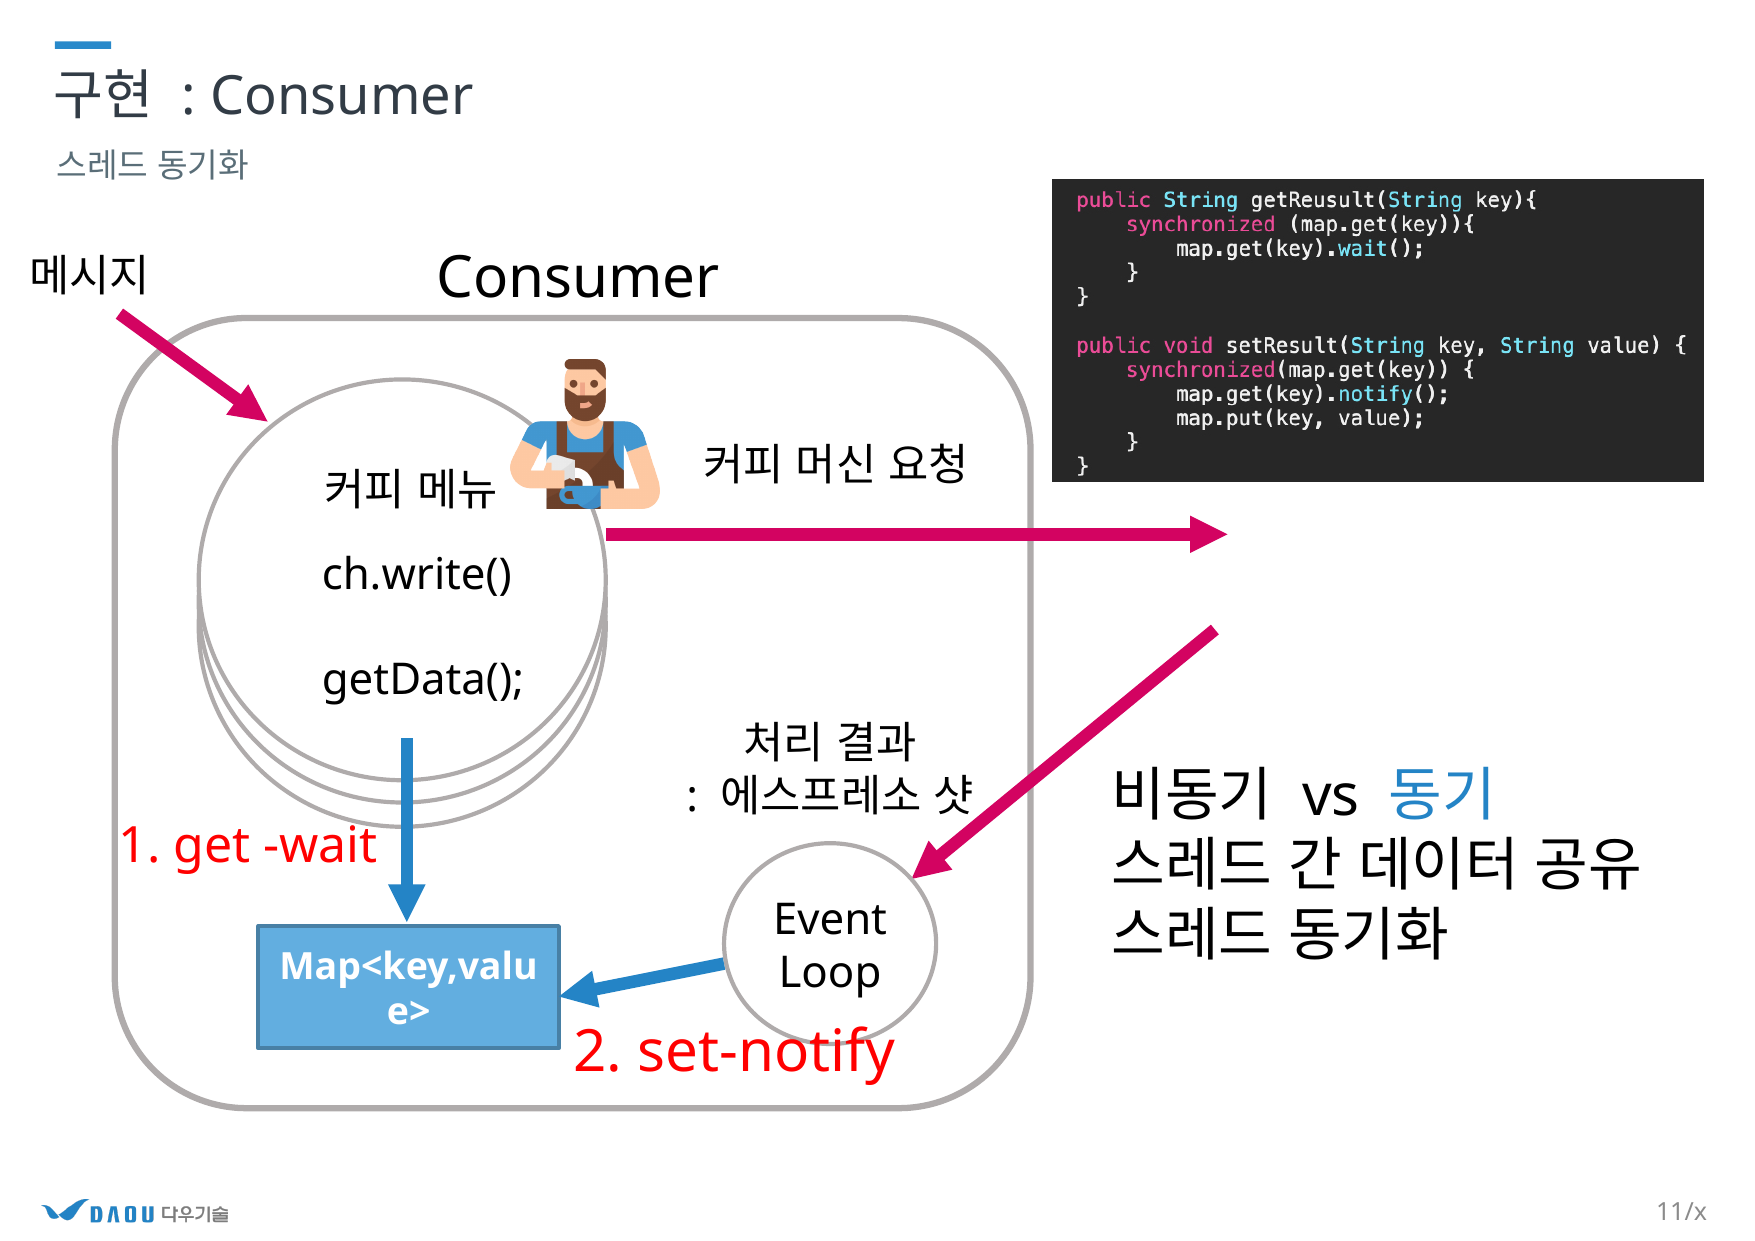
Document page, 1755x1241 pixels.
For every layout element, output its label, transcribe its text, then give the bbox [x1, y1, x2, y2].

text_box 메시지 [14, 240, 109, 308]
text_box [119, 313, 268, 422]
picture [1052, 179, 1704, 482]
picture [509, 358, 660, 509]
picture [41, 1199, 228, 1223]
title 구현 : Consumer [38, 51, 1228, 134]
list 스레드 동기화 [41, 136, 1323, 223]
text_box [558, 963, 725, 997]
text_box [114, 231, 1031, 533]
text_box 1. get -wait [103, 805, 109, 881]
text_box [911, 629, 1216, 880]
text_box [198, 379, 606, 828]
text_box 비동기 vs 동기 스레드 간 데이터 공유 스레드 동기화 [1096, 749, 1699, 975]
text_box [114, 423, 1031, 1109]
